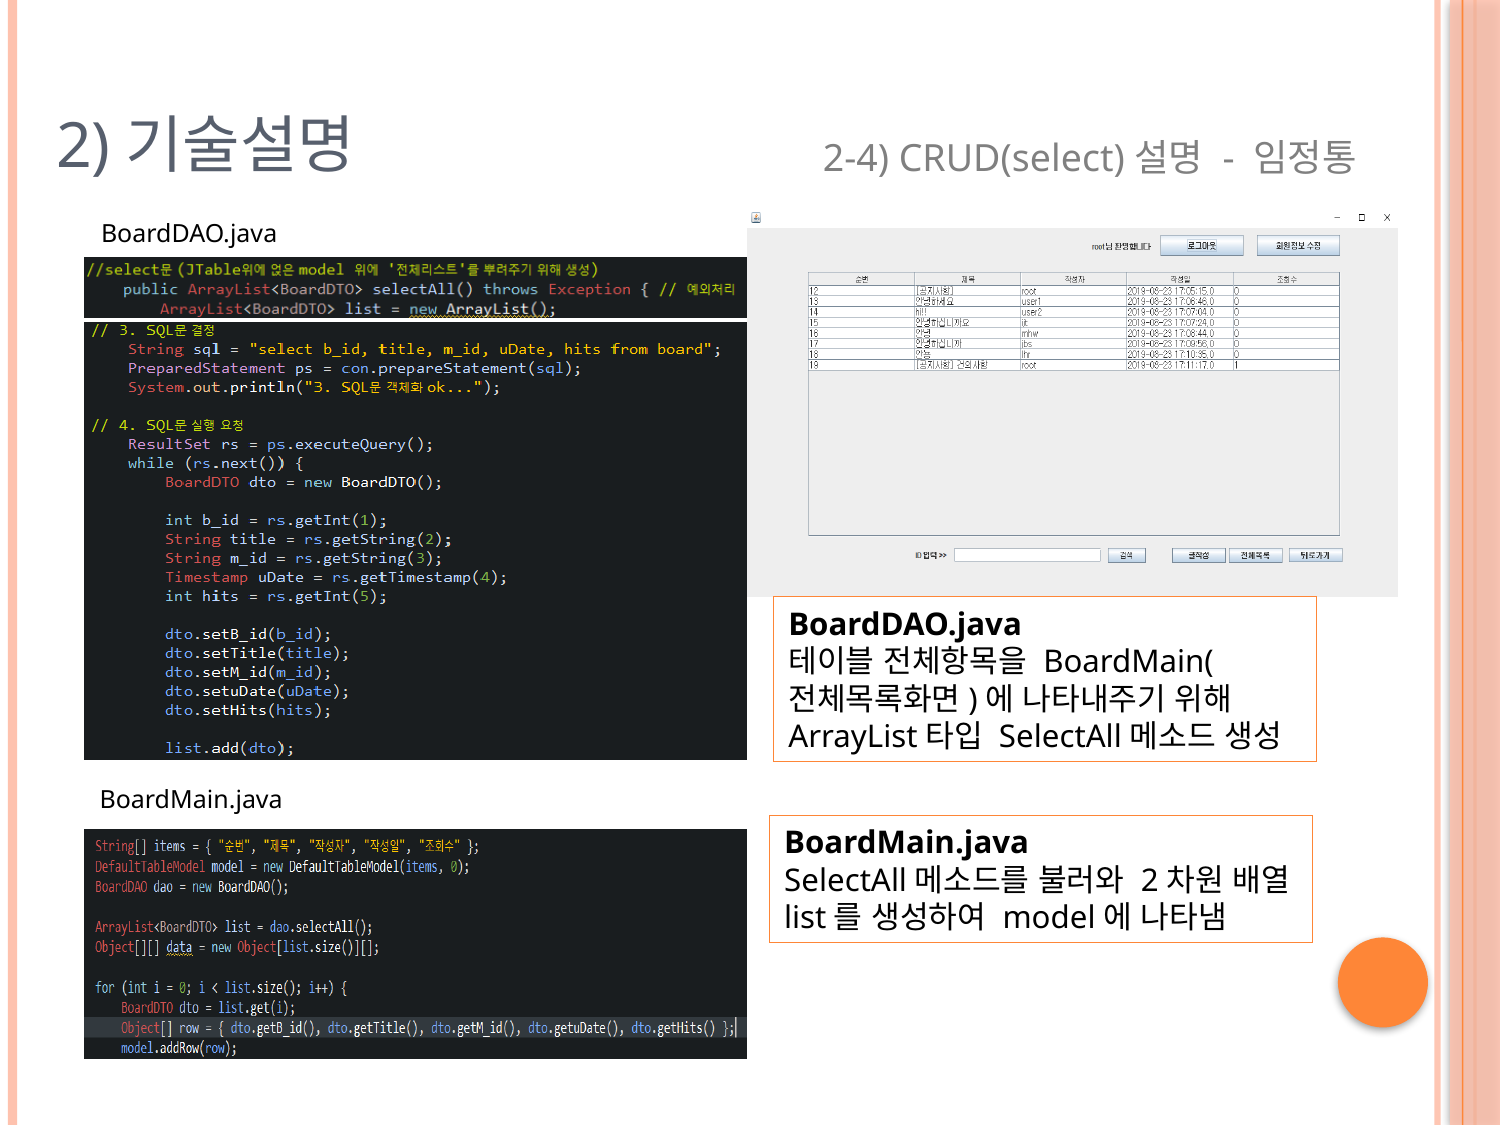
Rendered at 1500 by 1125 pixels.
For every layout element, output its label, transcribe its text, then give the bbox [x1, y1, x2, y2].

text_box BoardMain.java SelectAll메소드를 불러와 2차원 배열 list를 생성하여 model에 나타냄 [769, 815, 1313, 943]
picture [84, 829, 747, 1060]
text_box BoardDAO.java [86, 210, 337, 253]
text_box 2-4) CRUD(select)설명 - 임정통 [808, 127, 1372, 187]
title 2)기술설명 [41, 0, 1267, 188]
picture [84, 207, 1399, 761]
text_box BoardDAO.java 테이블 전체항목을 BoardMain(전체목록화면)에 나타내주기 위해ArrayList타입 SelectAll메소드 생성 [773, 606, 1317, 762]
text_box BoardMain.java [84, 776, 335, 822]
